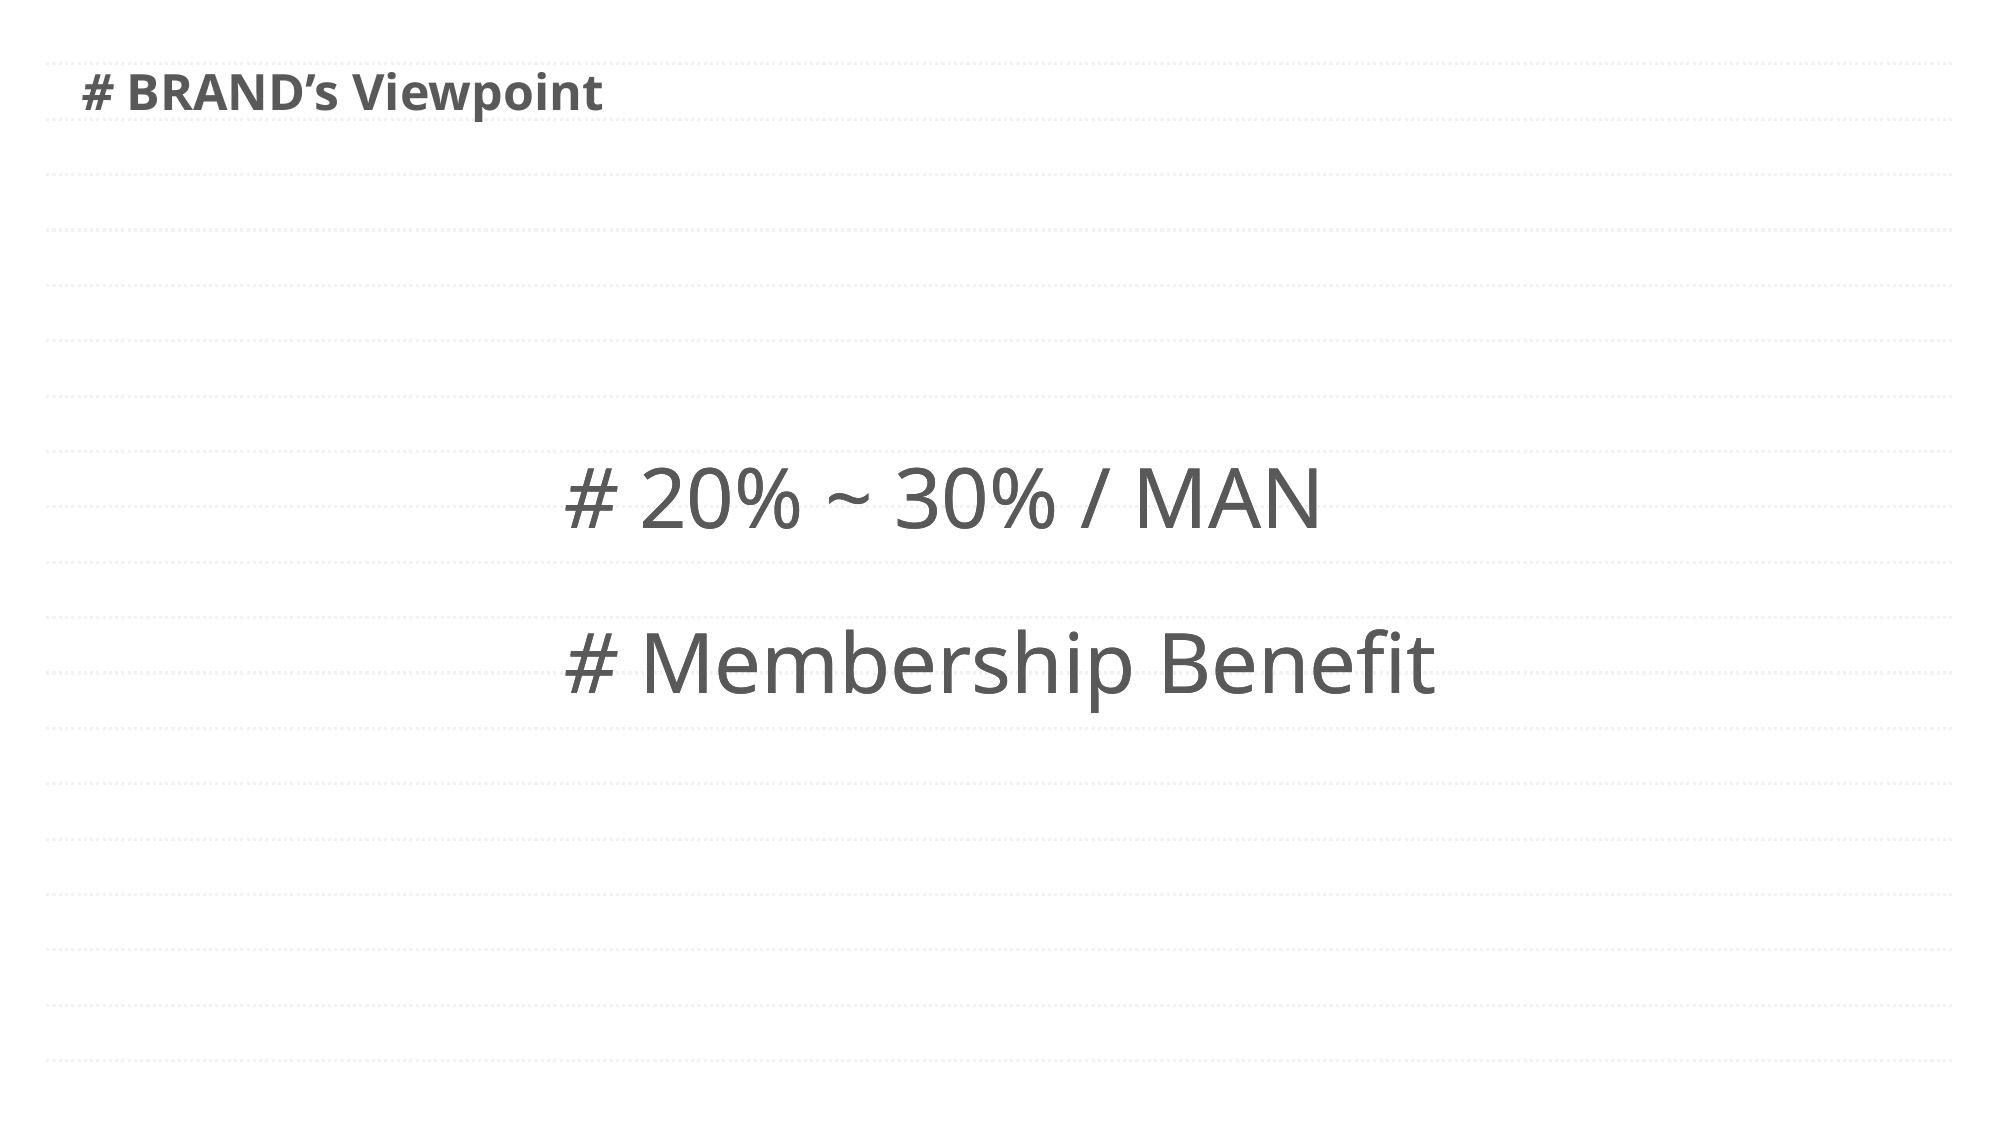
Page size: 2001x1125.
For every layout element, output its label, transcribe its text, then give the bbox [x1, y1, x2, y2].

text_box # BRAND’s Viewpoint [66, 53, 1945, 129]
text_box # 20% ~ 30% / MAN [549, 438, 1701, 553]
text_box # Membership Benefit [549, 602, 1701, 718]
